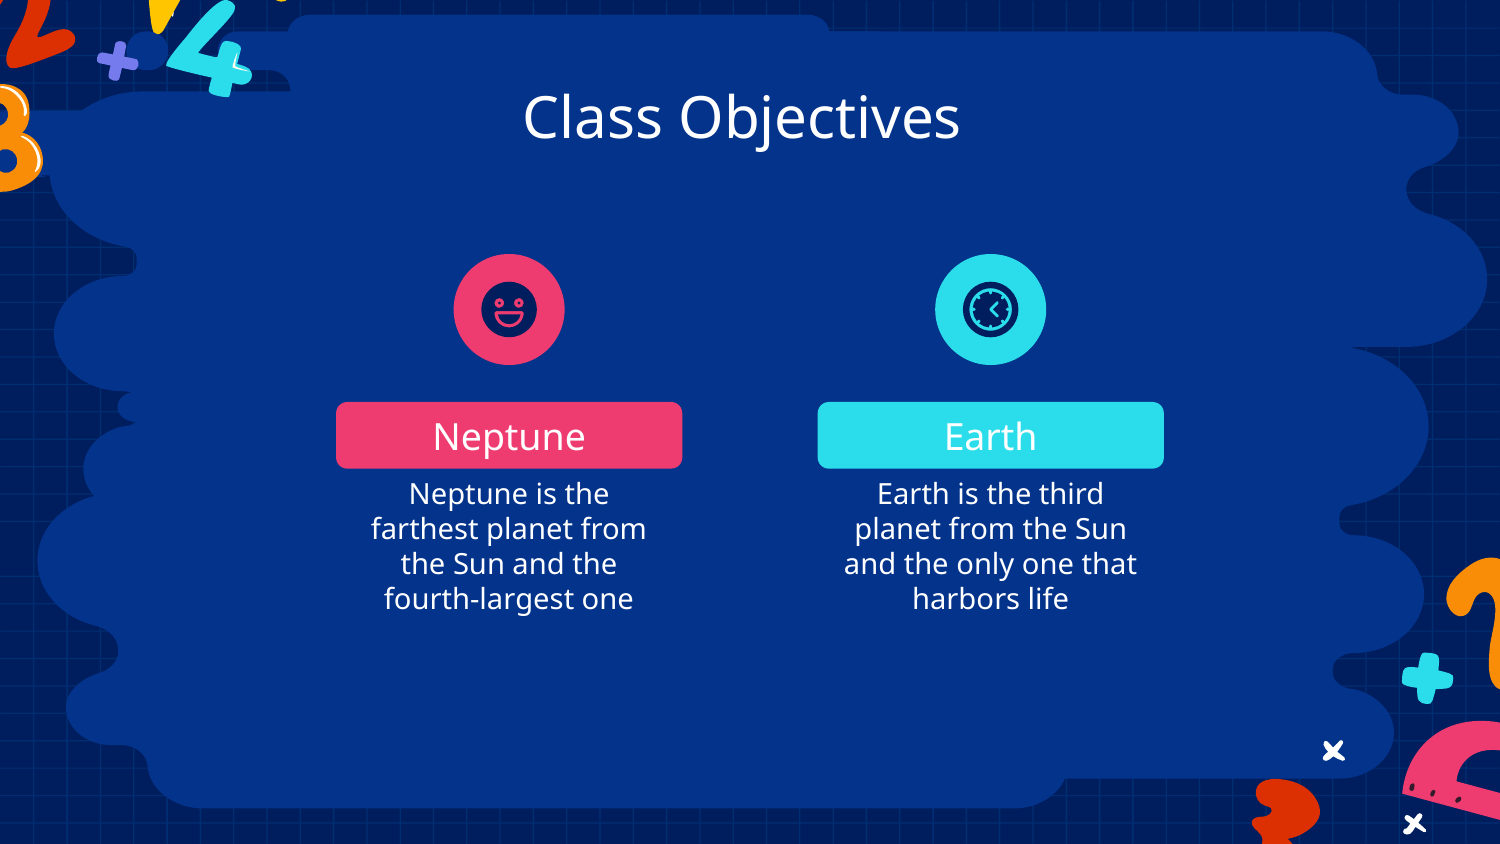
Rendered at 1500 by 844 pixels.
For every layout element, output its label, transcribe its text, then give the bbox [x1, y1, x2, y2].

subtitle Earth is the third planet from the Sun and the only one that harbors life [817, 501, 1164, 590]
text_box [935, 253, 1047, 366]
text_box [453, 253, 565, 366]
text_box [962, 281, 1019, 338]
subtitle Neptune [389, 408, 630, 462]
text_box [336, 401, 683, 469]
subtitle Earth [870, 408, 1111, 462]
text_box [817, 401, 1164, 469]
title Class Objectives [116, 88, 1383, 142]
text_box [481, 281, 538, 338]
subtitle Neptune is the farthest planet from the Sun and the fourth-largest one [336, 501, 683, 590]
